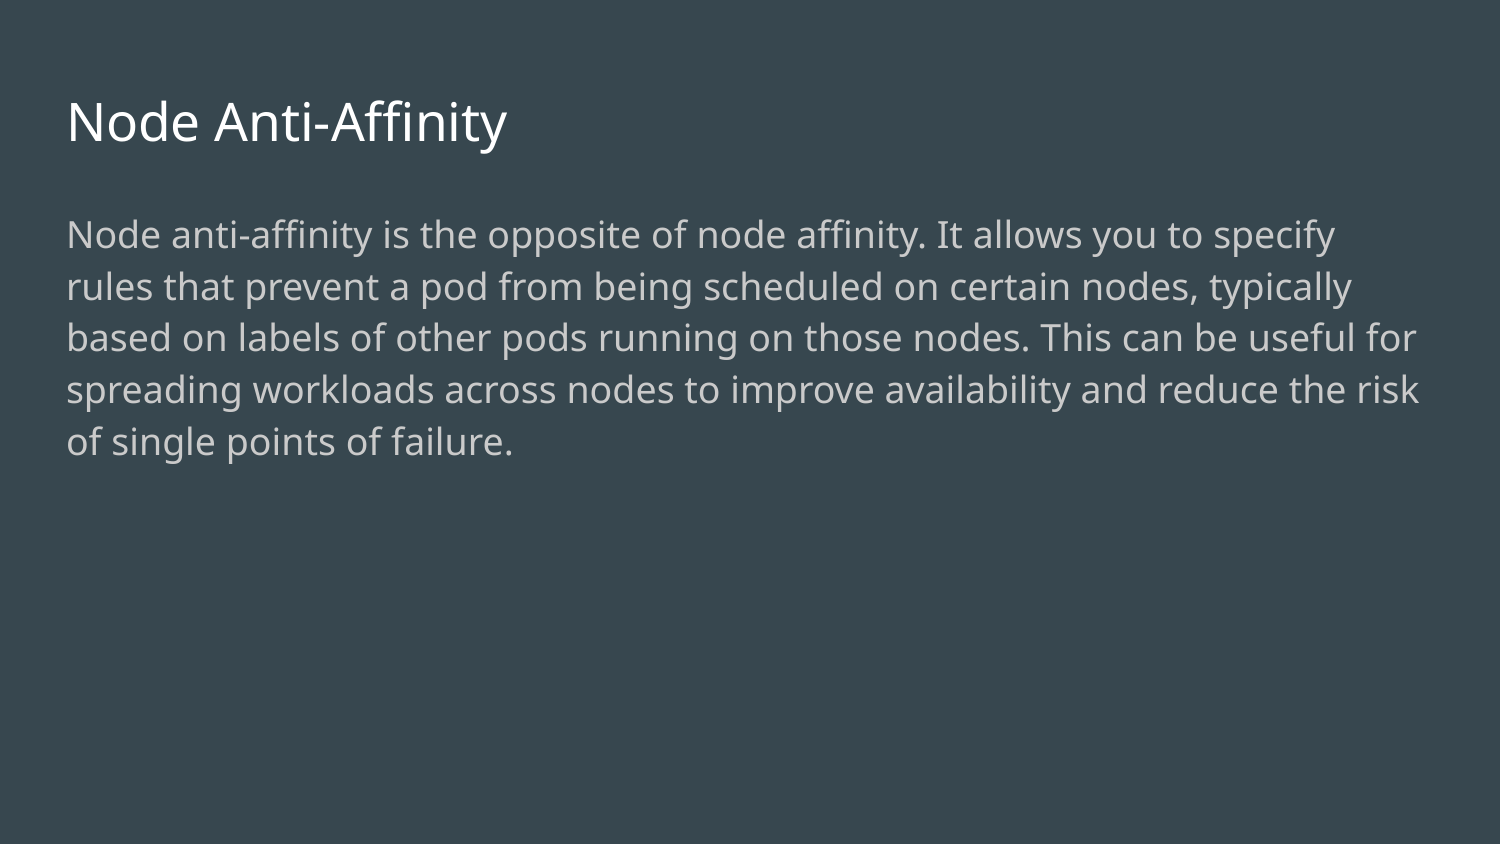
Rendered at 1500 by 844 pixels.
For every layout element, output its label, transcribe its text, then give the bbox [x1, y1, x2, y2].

list Node anti-affinity is the opposite of node affinity. It allows you to specify rules that prevent a pod from being scheduled on certain nodes, typically based on labels of other pods running on those nodes. This can be useful for spreading workloads across nodes to improve availability and reduce the risk of single points of failure. [51, 189, 1449, 750]
title Node Anti-Affinity [51, 72, 1449, 167]
